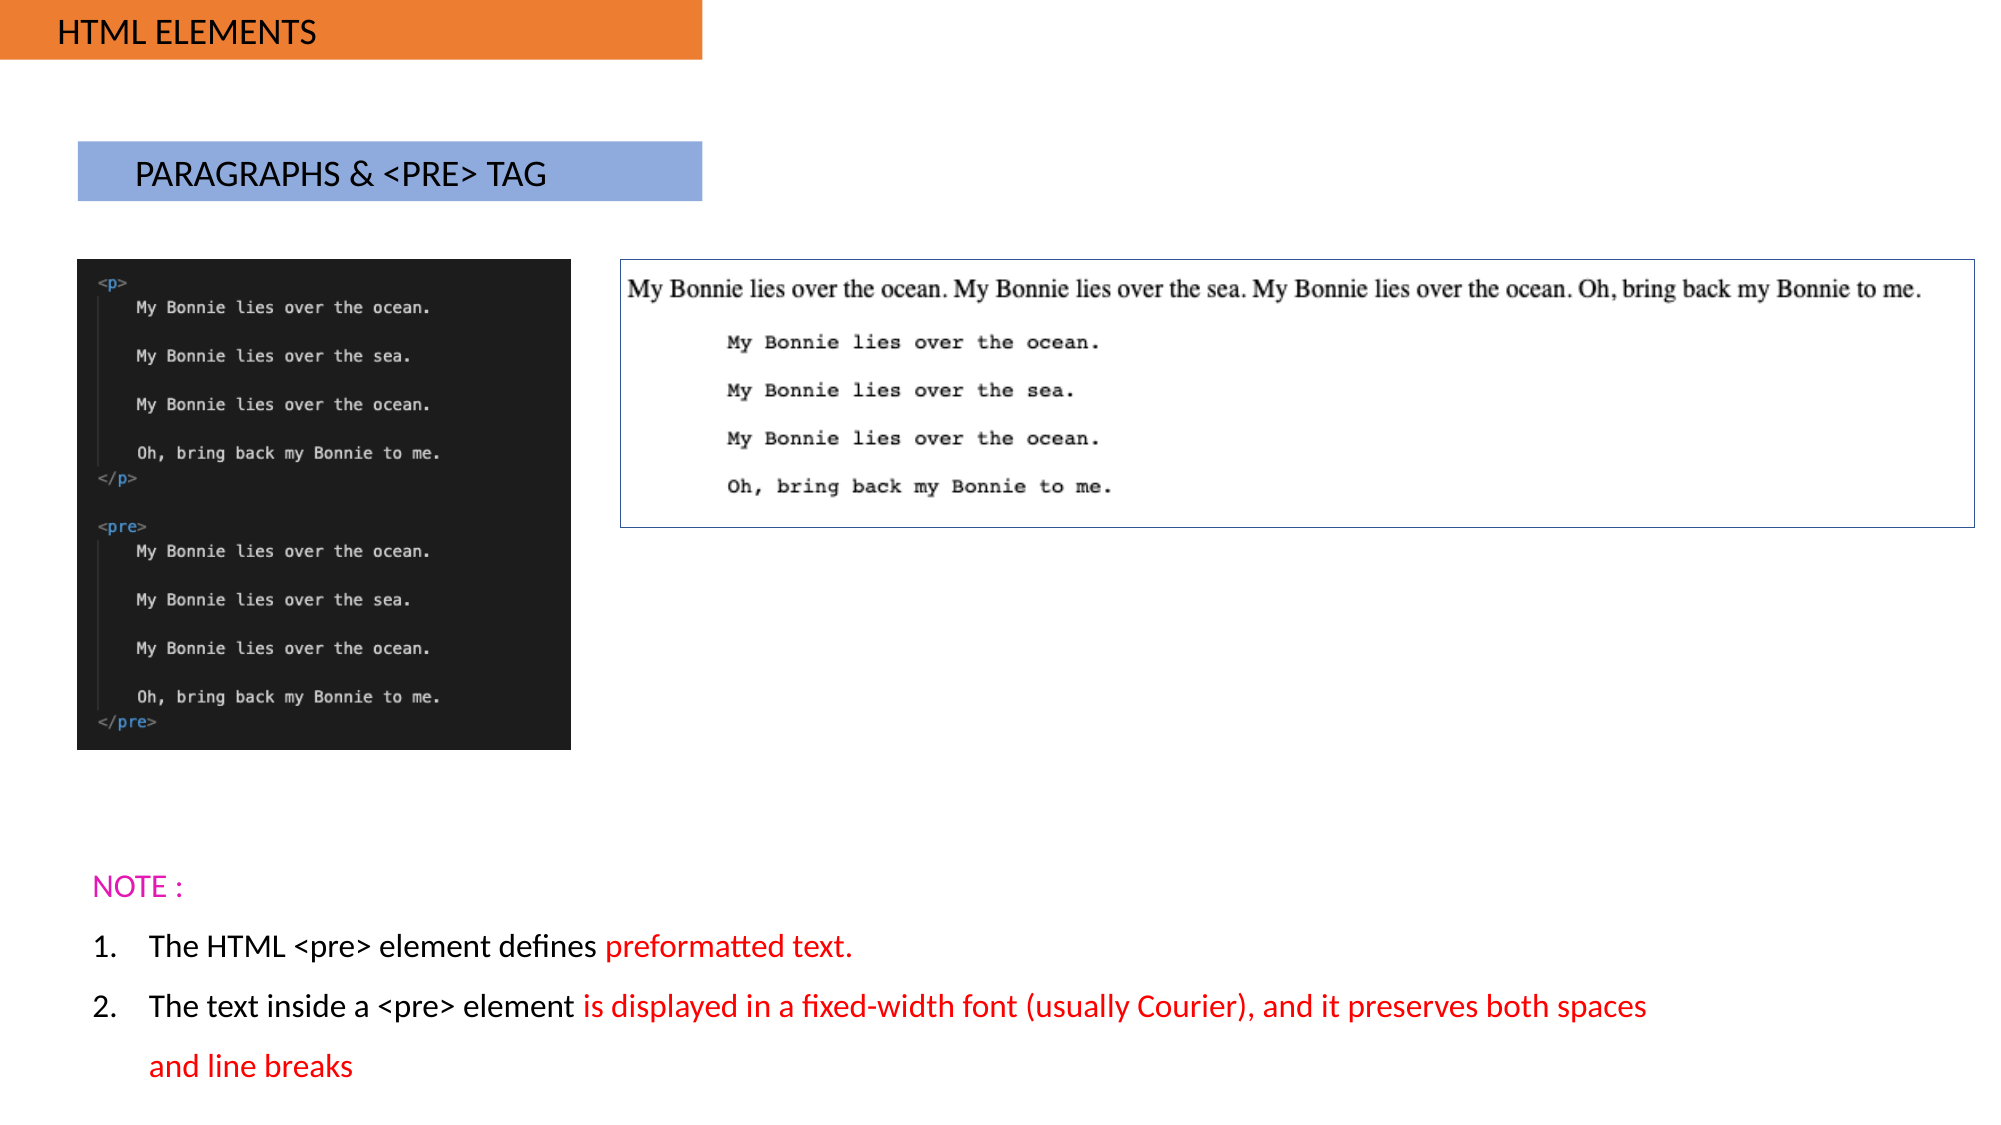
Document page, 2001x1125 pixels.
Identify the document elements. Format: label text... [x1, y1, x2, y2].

text_box NOTE : The HTML <pre> element defines preformatted text. The text inside a <pre> element is displayed in a fixed-width font (usually Courier), and it preserves both spaces and line breaks [77, 837, 1691, 1092]
picture [77, 259, 571, 750]
text_box PARAGRAPHS & <PRE> TAG [77, 141, 703, 202]
text_box HTML ELEMENTS [0, 0, 703, 60]
picture [620, 259, 1975, 528]
